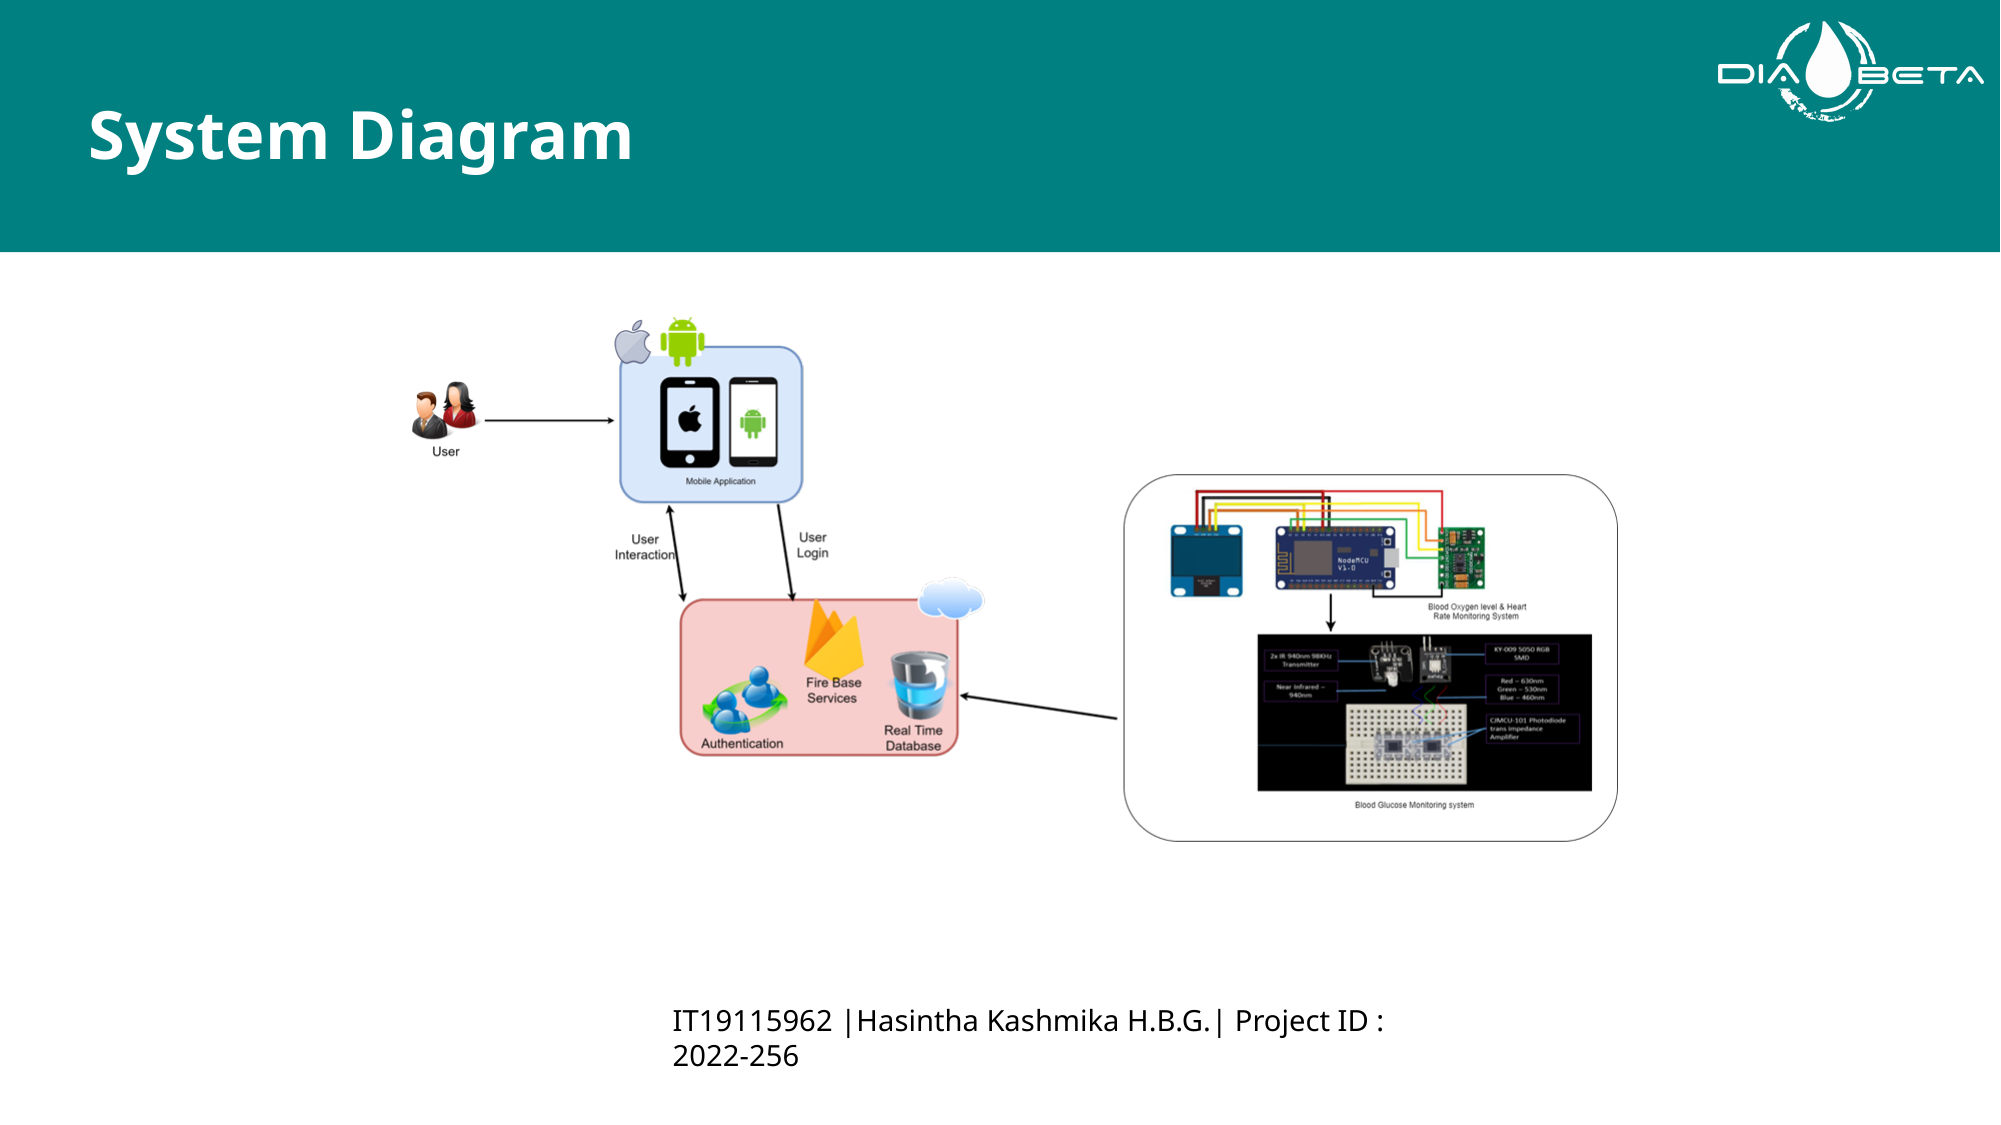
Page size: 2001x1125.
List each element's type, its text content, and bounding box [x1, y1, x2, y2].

picture [409, 317, 1618, 985]
text_box System Diagram [74, 101, 1046, 180]
picture [1718, 21, 1984, 122]
text_box [0, 0, 2000, 253]
text_box IT19115962 |Hasintha Kashmika H.B.G.| Project ID : 2022-256 [657, 1007, 1468, 1067]
